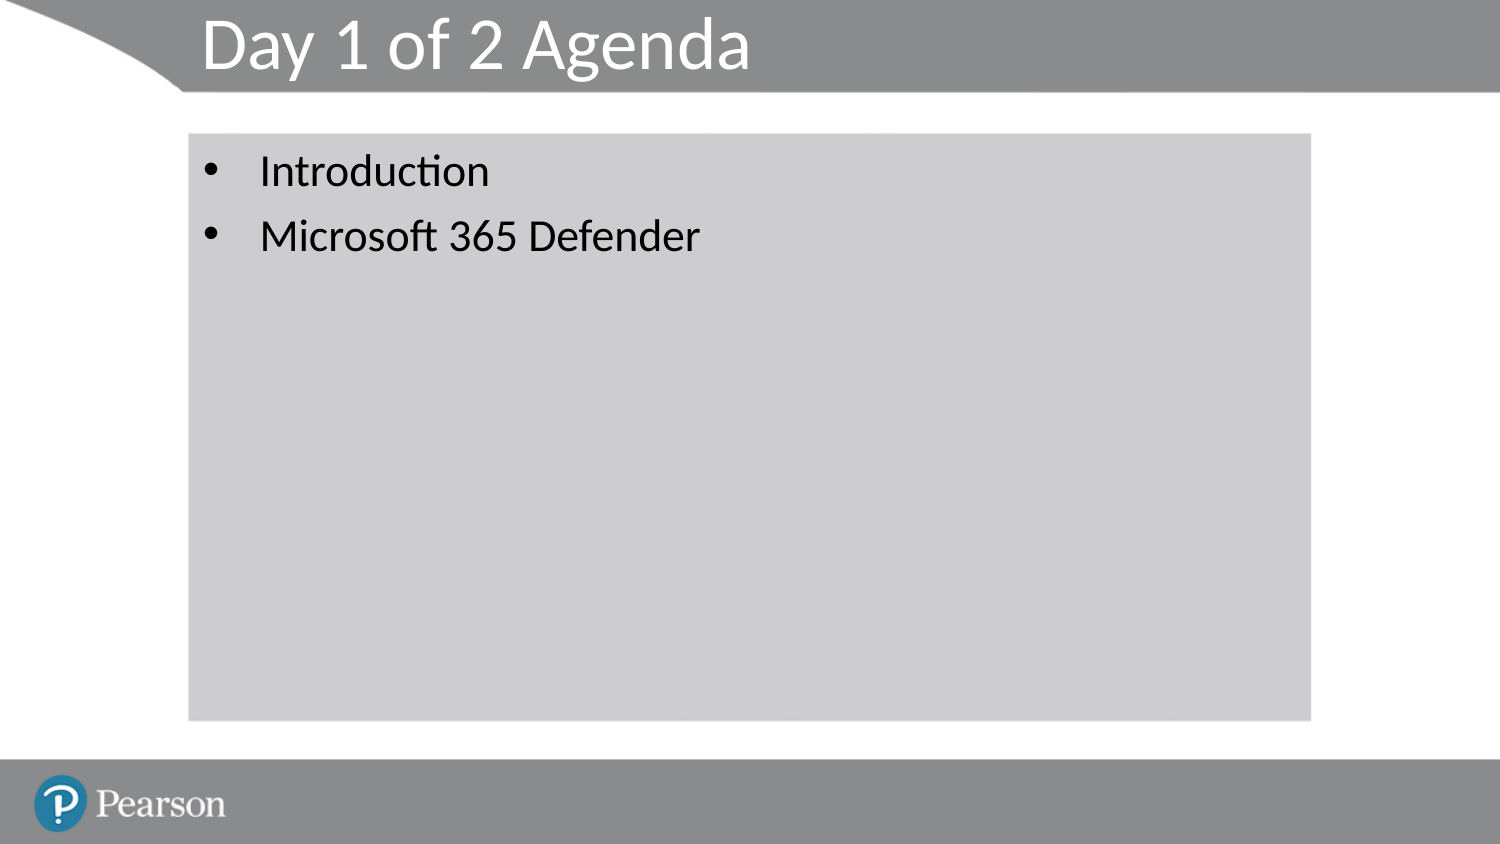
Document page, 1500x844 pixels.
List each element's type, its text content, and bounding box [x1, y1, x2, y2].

title Day 1 of 2 Agenda [186, 0, 1425, 79]
list Introduction Microsoft 365 Defender [188, 133, 1311, 716]
picture [0, 0, 1500, 844]
